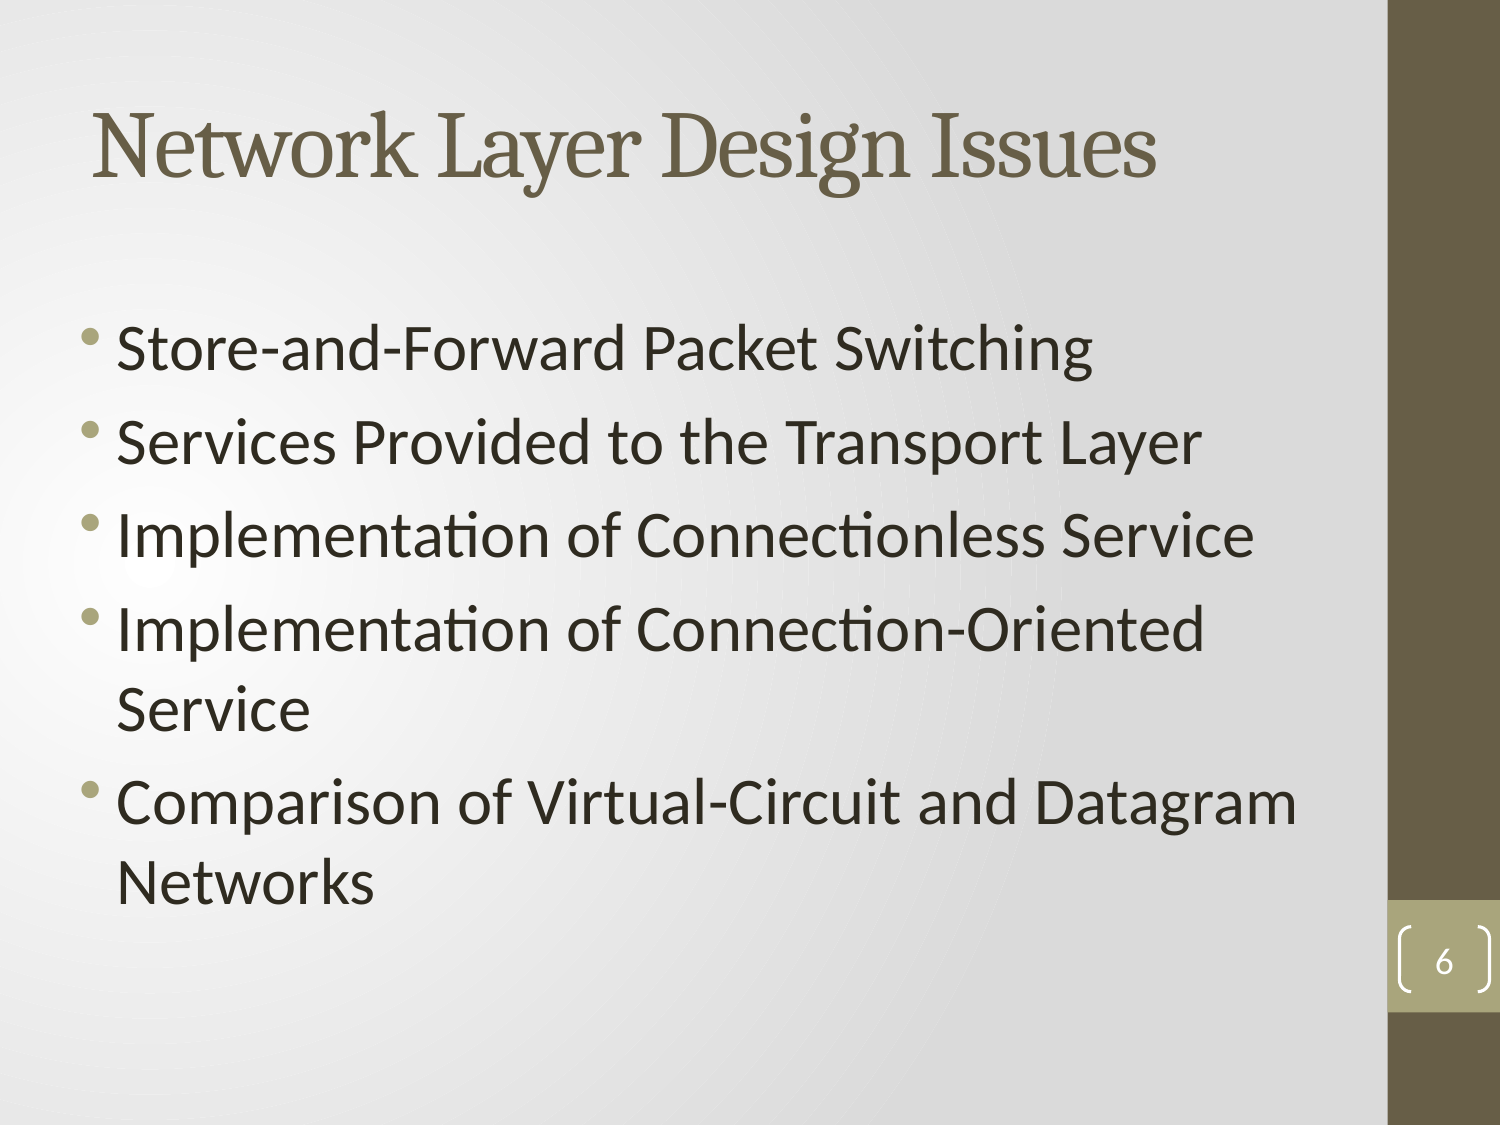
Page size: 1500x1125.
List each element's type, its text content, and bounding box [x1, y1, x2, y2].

list Store-and-Forward Packet Switching Services Provided to the Transport Layer Implementation of Connectionless Service Implementation of Connection-Oriented Service Comparison of Virtual-Circuit and Datagram Networks [45, 296, 1376, 1075]
title Network Layer Design Issues [75, 45, 1325, 233]
slide_number 6 [1397, 925, 1492, 994]
